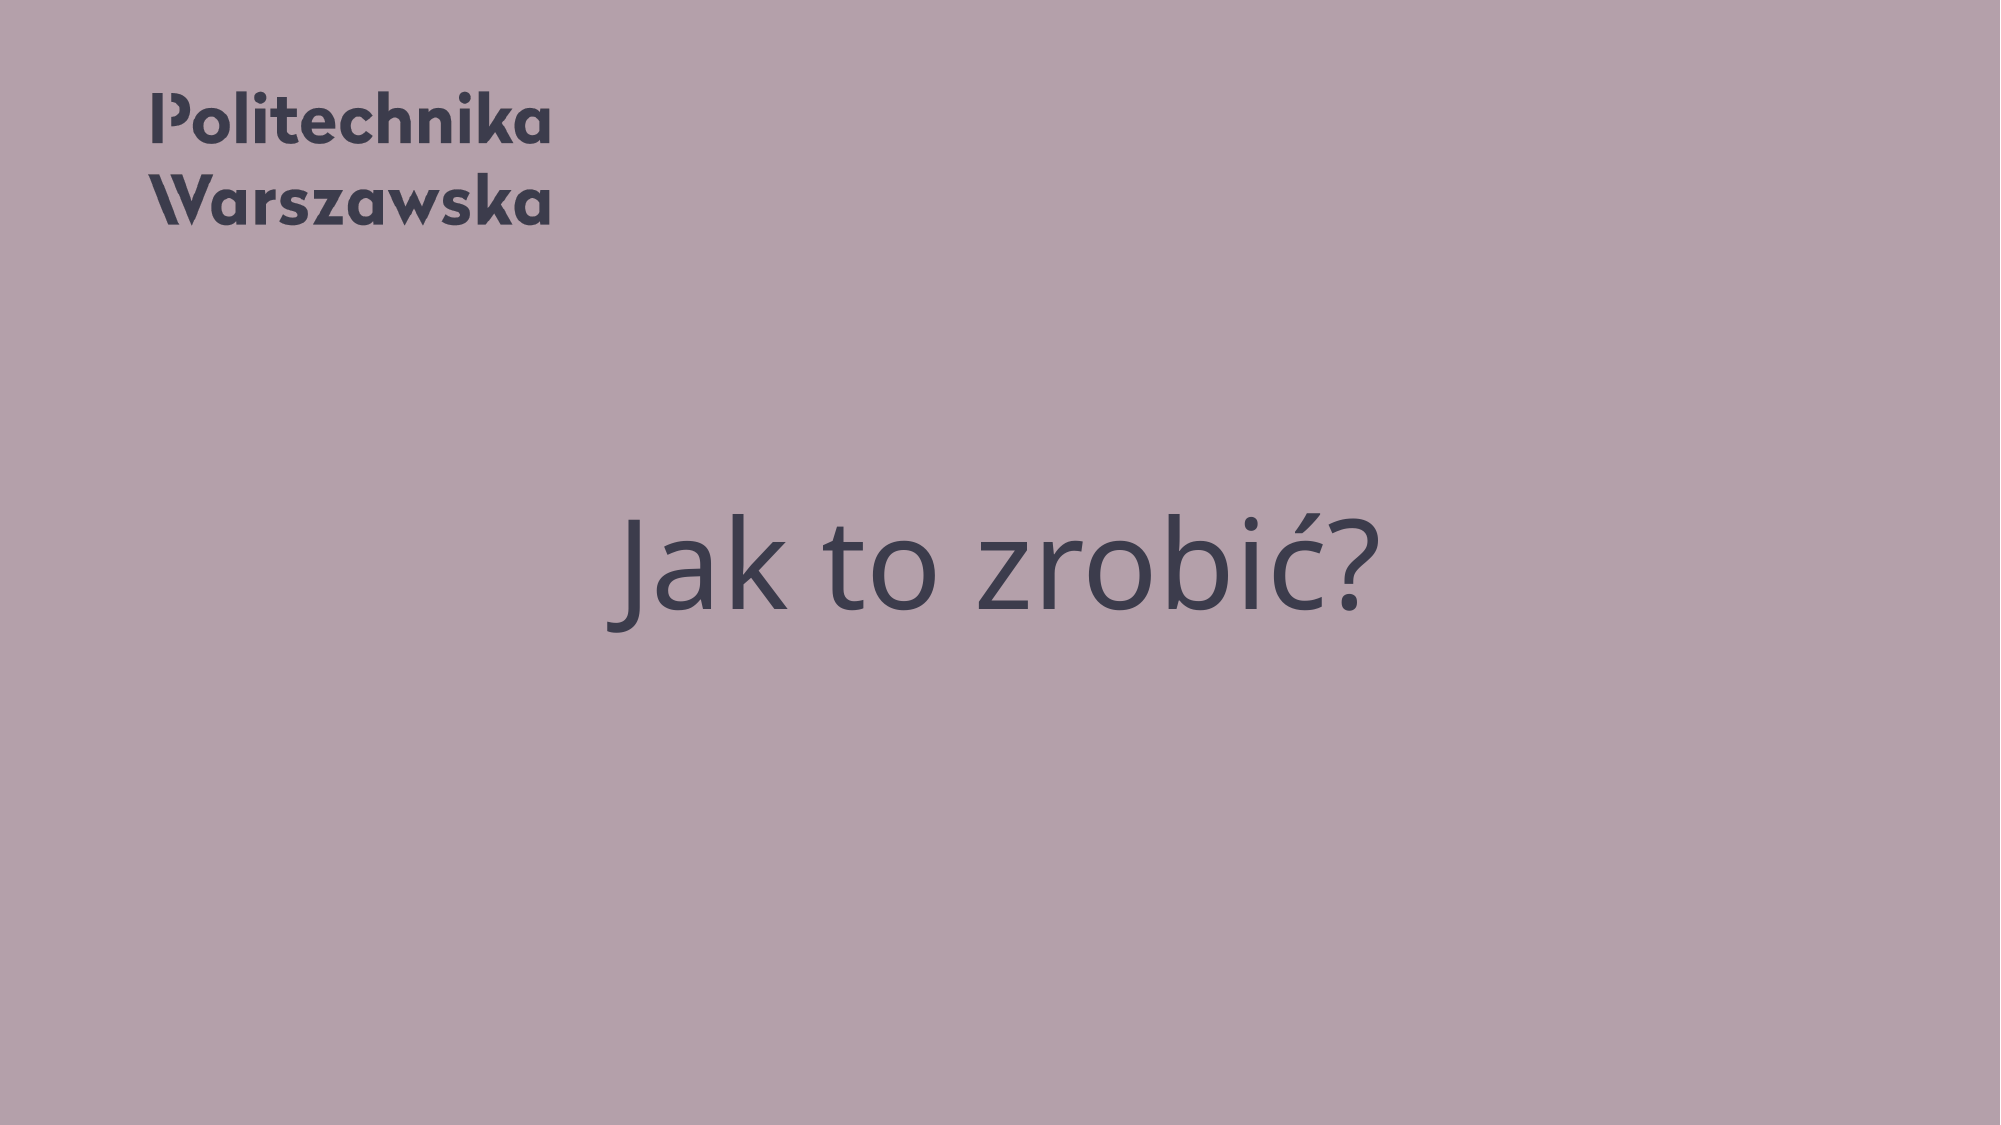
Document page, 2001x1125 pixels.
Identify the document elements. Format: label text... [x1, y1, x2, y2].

list Jak to zrobić? [355, 490, 1645, 635]
picture [148, 90, 550, 226]
